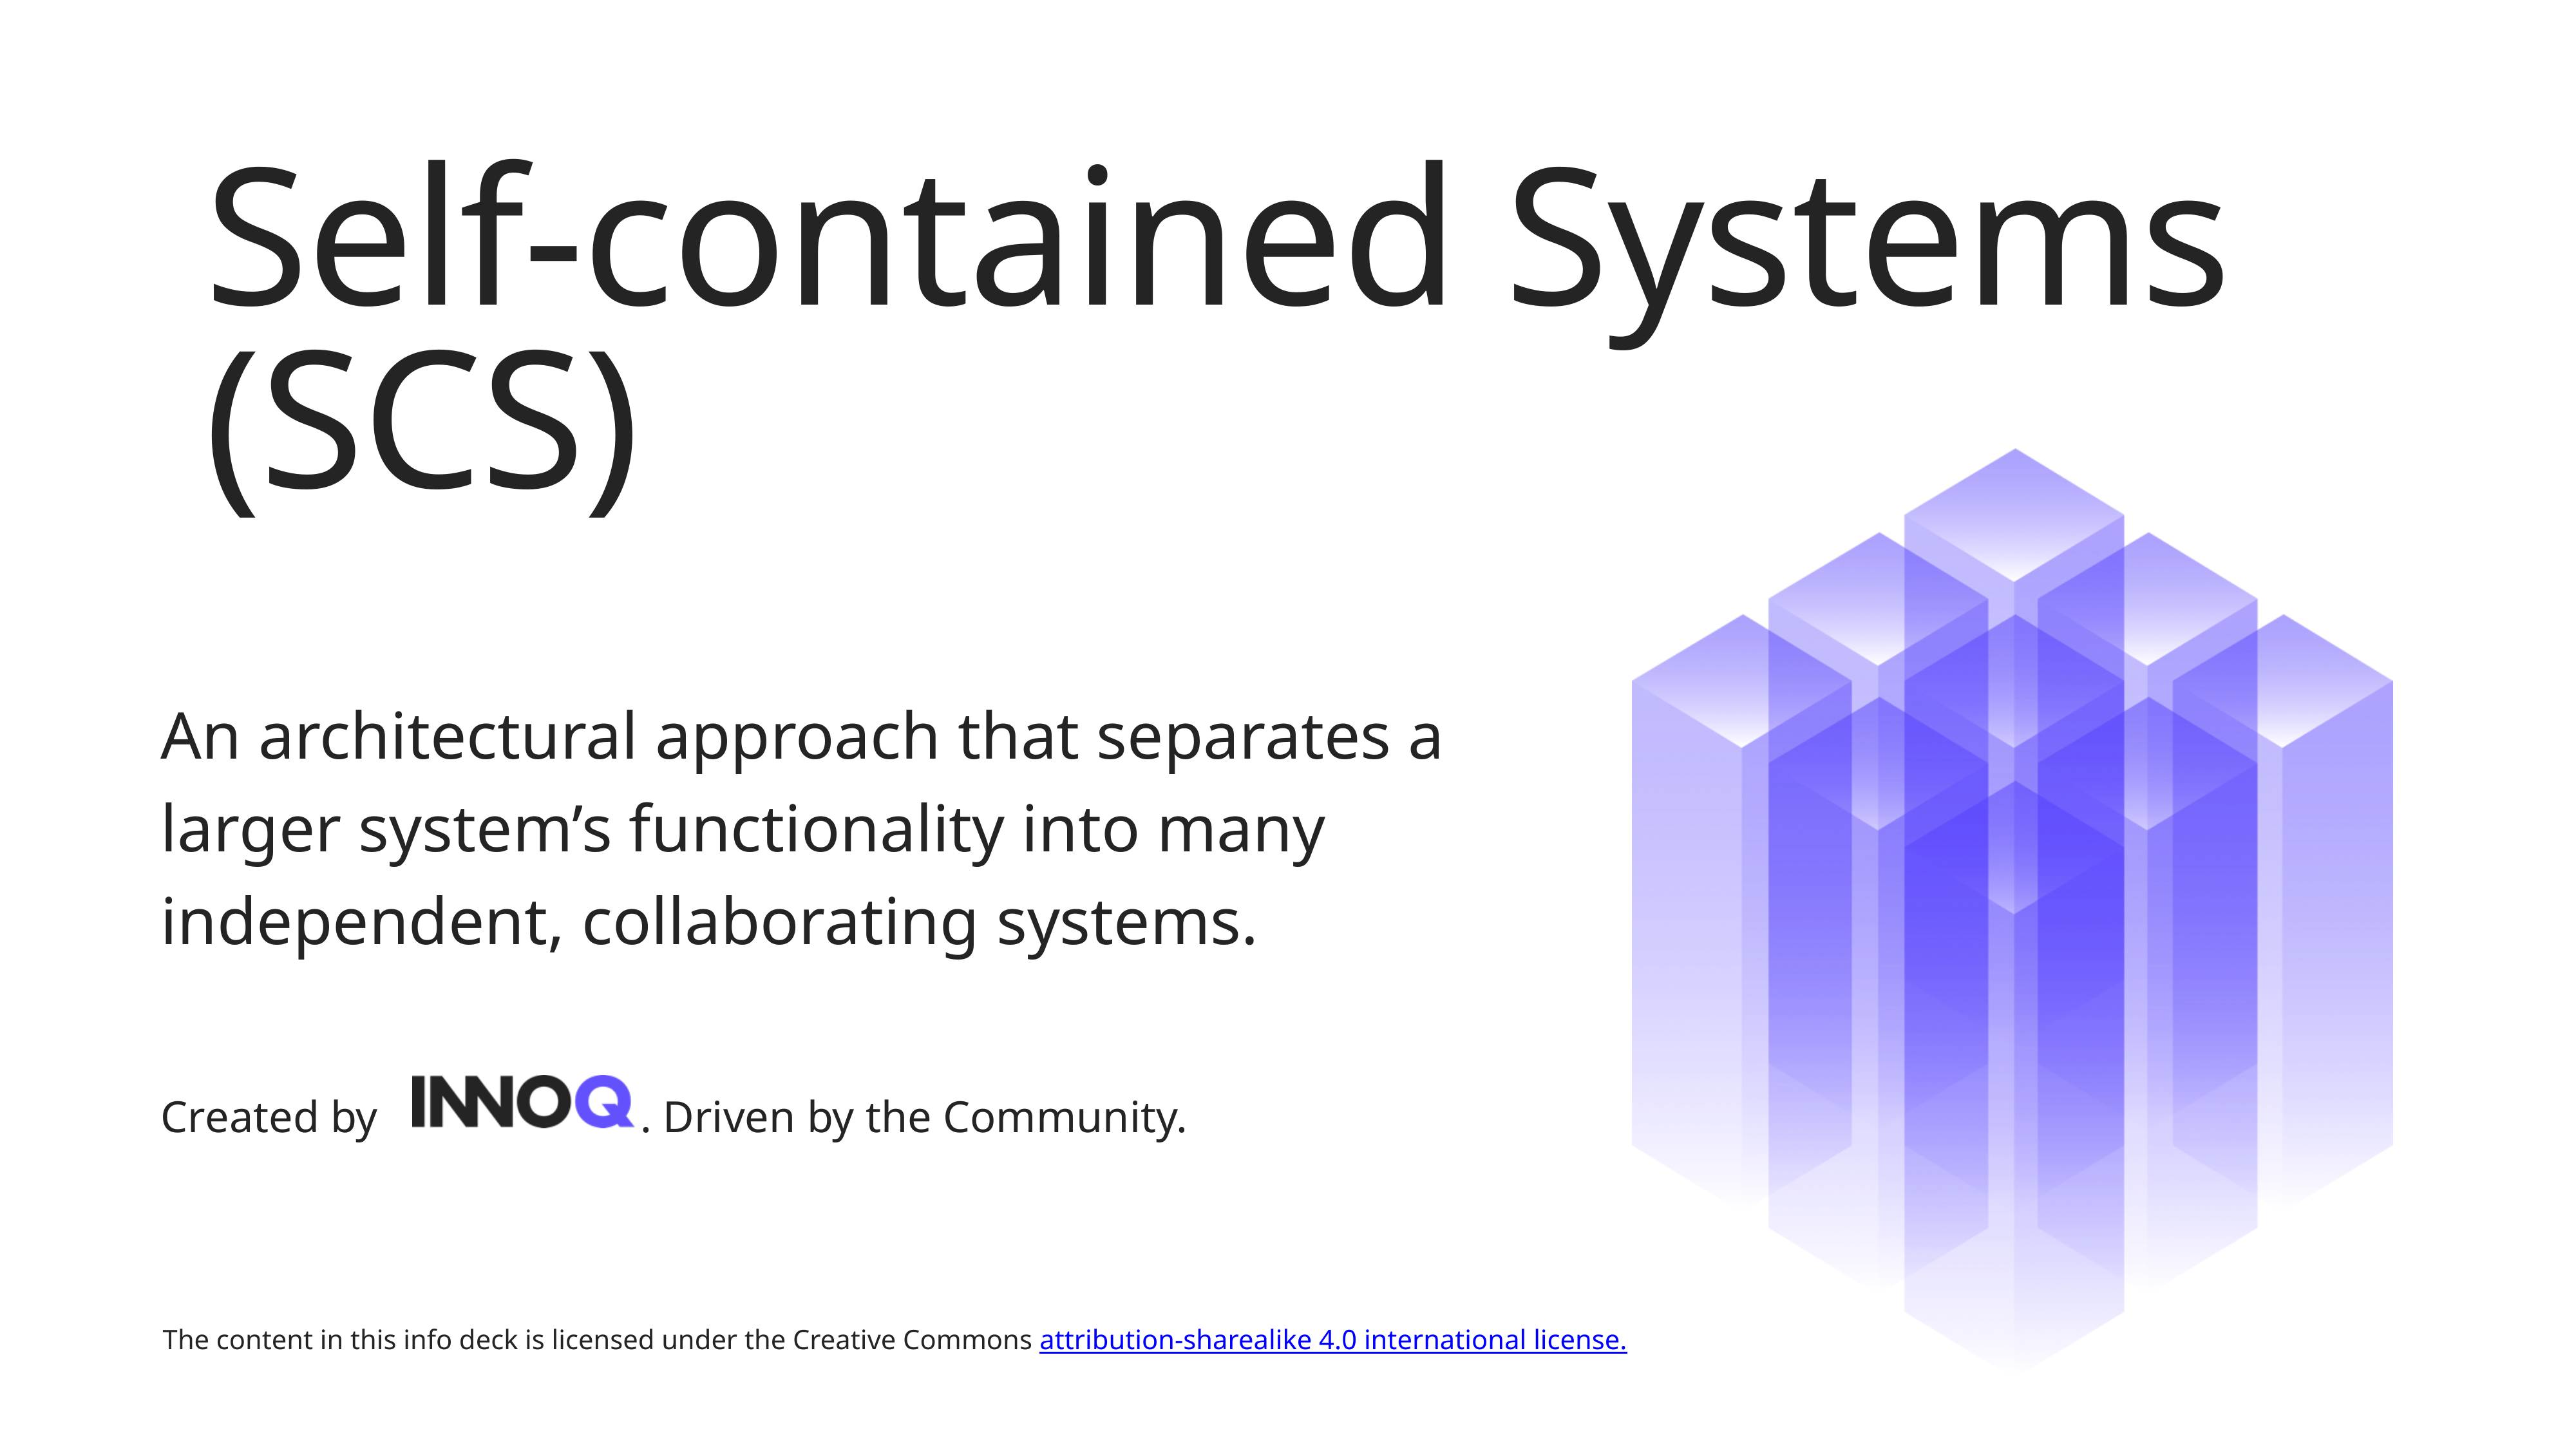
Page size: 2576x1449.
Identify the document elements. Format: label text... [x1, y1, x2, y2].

text_box Self-contained Systems (SCS) [198, 153, 2237, 530]
text_box The content in this info deck is licensed under the Creative Commons attribution-sharealike 4.0 international license. [157, 1310, 1632, 1365]
text_box Created by [155, 1074, 416, 1147]
picture [1632, 448, 2394, 1380]
picture [412, 1075, 635, 1128]
text_box An architectural approach that separates a larger system’s functionality into many independent, collaborating systems. [155, 673, 1520, 963]
text_box . Driven by the Community. [635, 1074, 1250, 1147]
